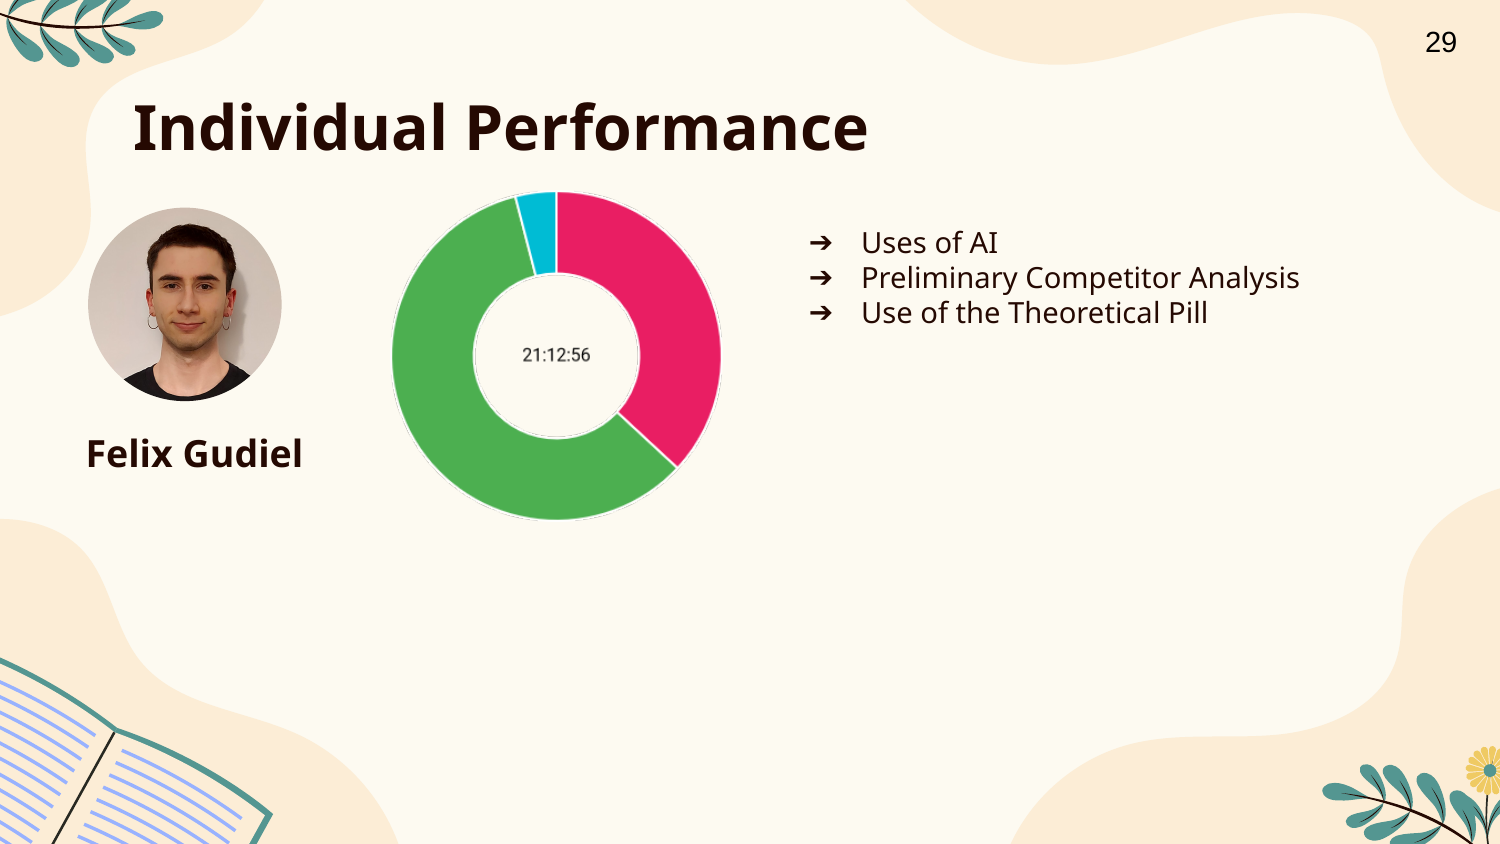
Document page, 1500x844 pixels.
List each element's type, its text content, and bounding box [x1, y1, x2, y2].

text_box Uses of AI Preliminary Competitor Analysis Use of the Theoretical Pill [771, 208, 1373, 422]
title Individual Performance [118, 72, 1382, 167]
subtitle Felix Gudiel [4, 421, 385, 491]
slide_number ‹#› [1410, 8, 1500, 73]
picture [87, 207, 282, 402]
picture [390, 189, 723, 522]
